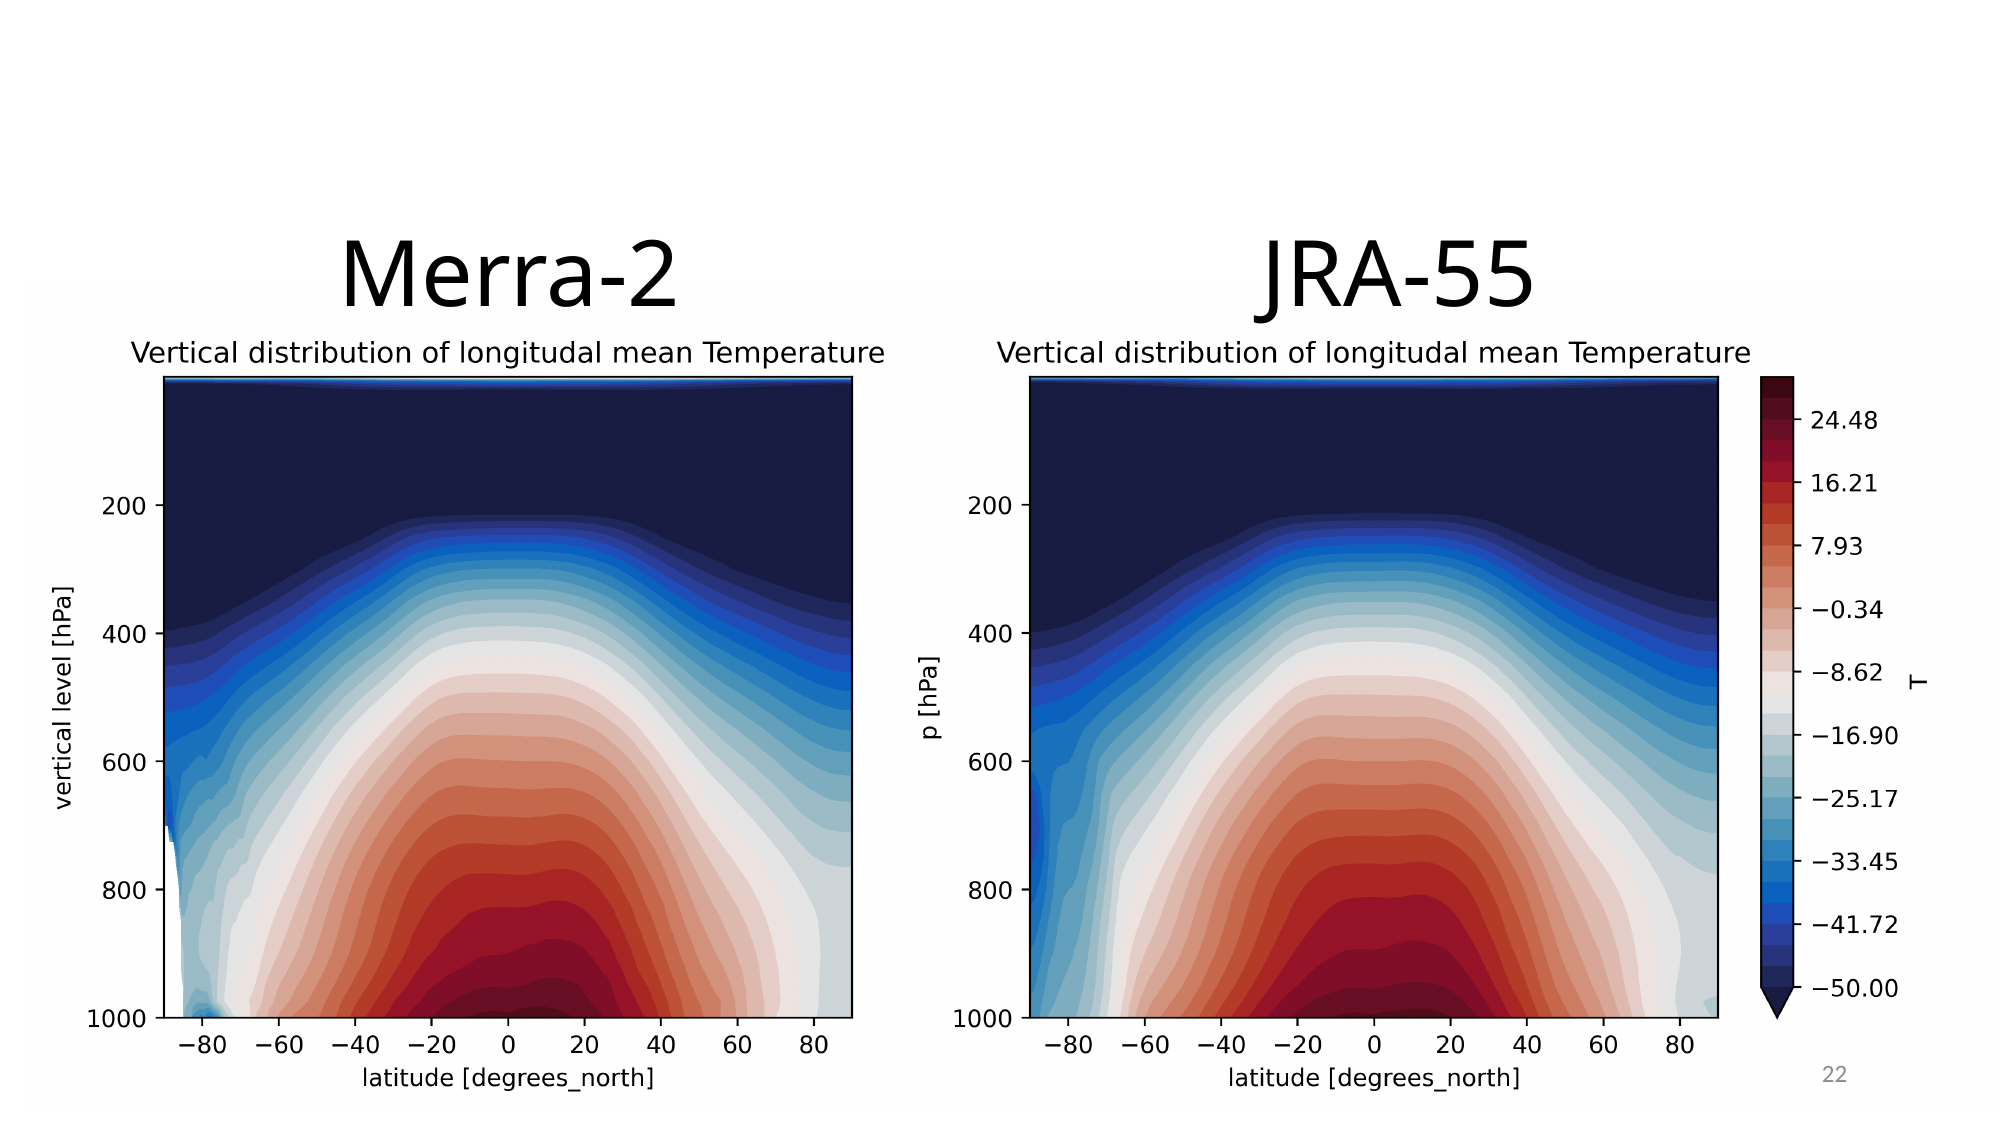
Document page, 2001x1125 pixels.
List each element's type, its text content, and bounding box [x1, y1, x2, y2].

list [891, 277, 2000, 1110]
picture [25, 277, 891, 1110]
title Merra-2 JRA-55 [103, 168, 1772, 275]
